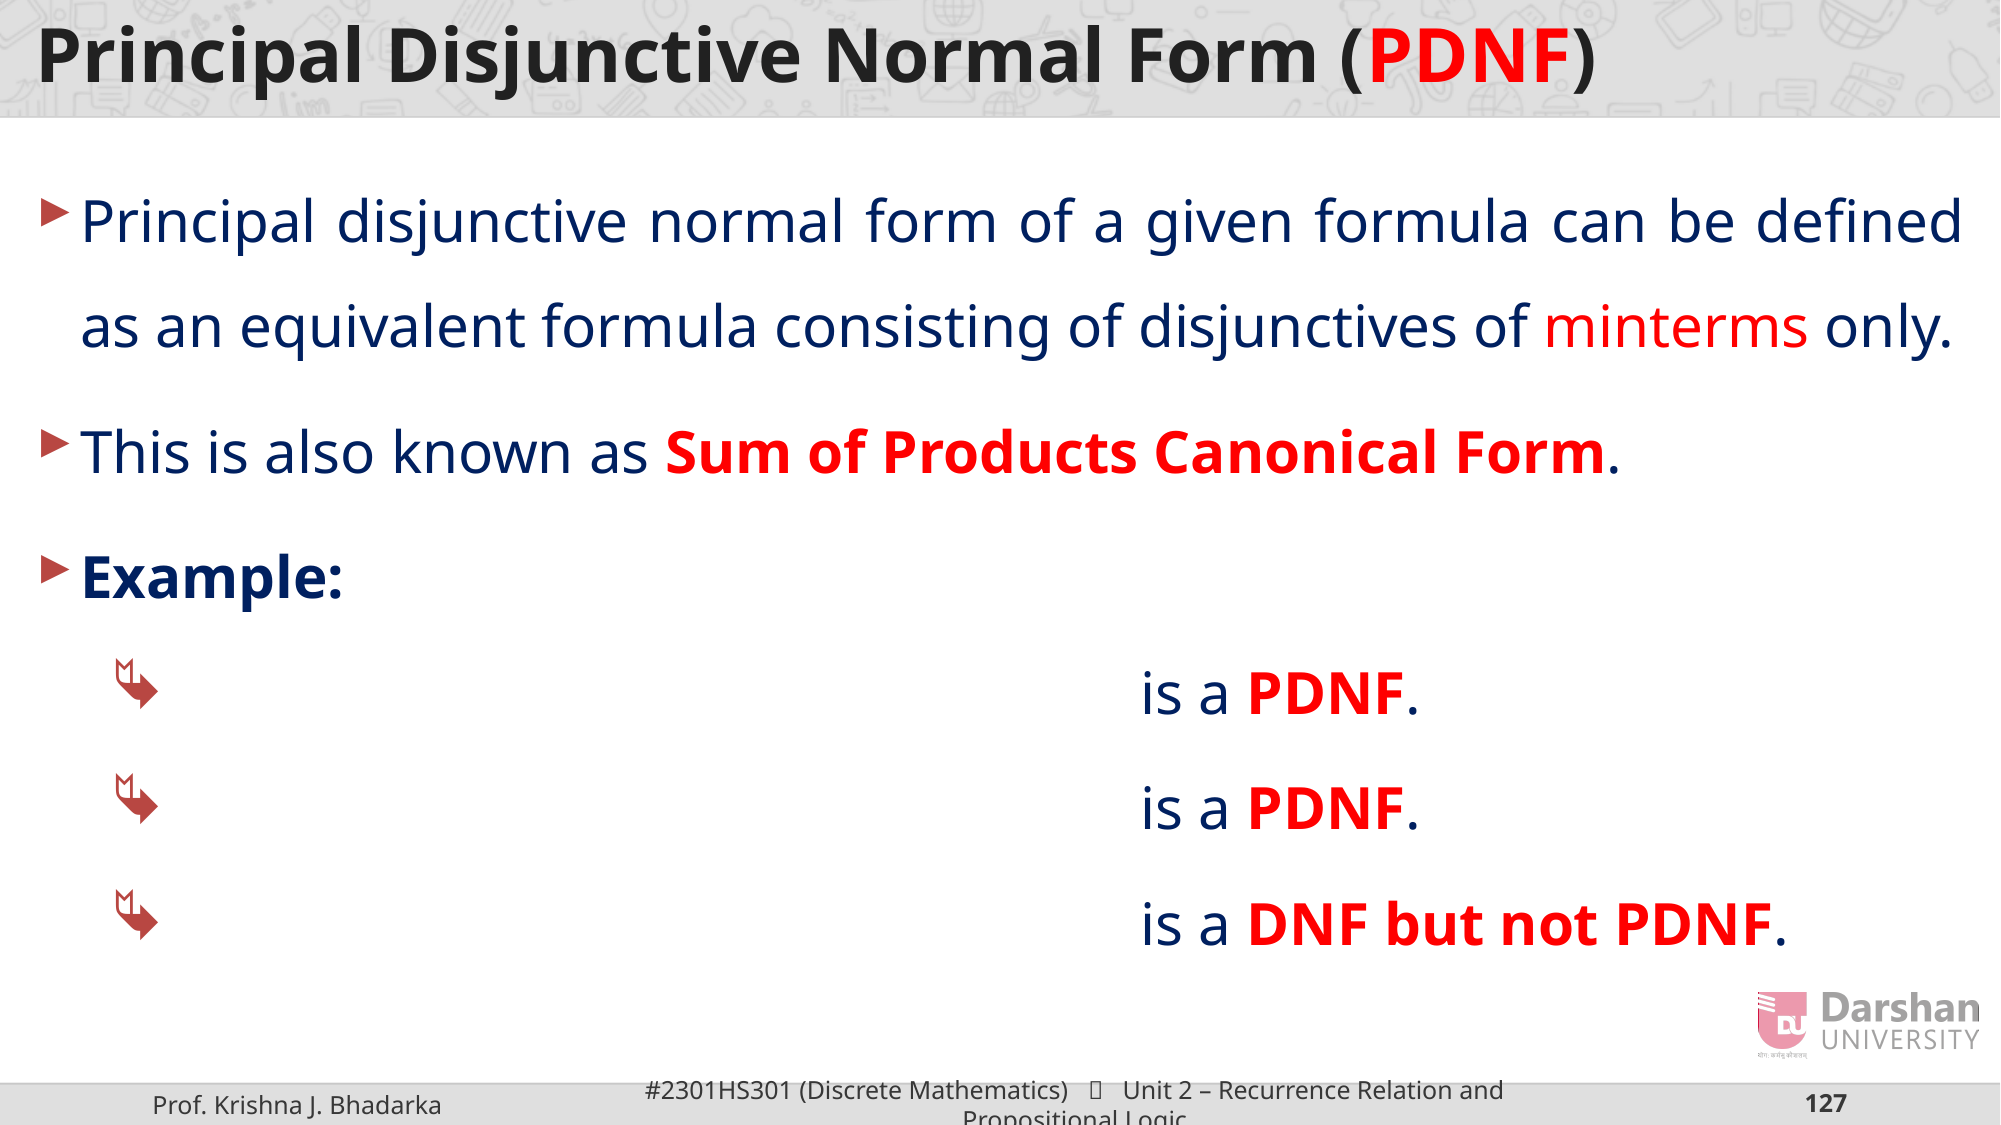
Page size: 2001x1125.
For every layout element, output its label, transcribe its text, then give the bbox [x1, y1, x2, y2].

title Principal Disjunctive Normal Form (PDNF) [0, 0, 2000, 117]
table_header [1758, 992, 1979, 1059]
